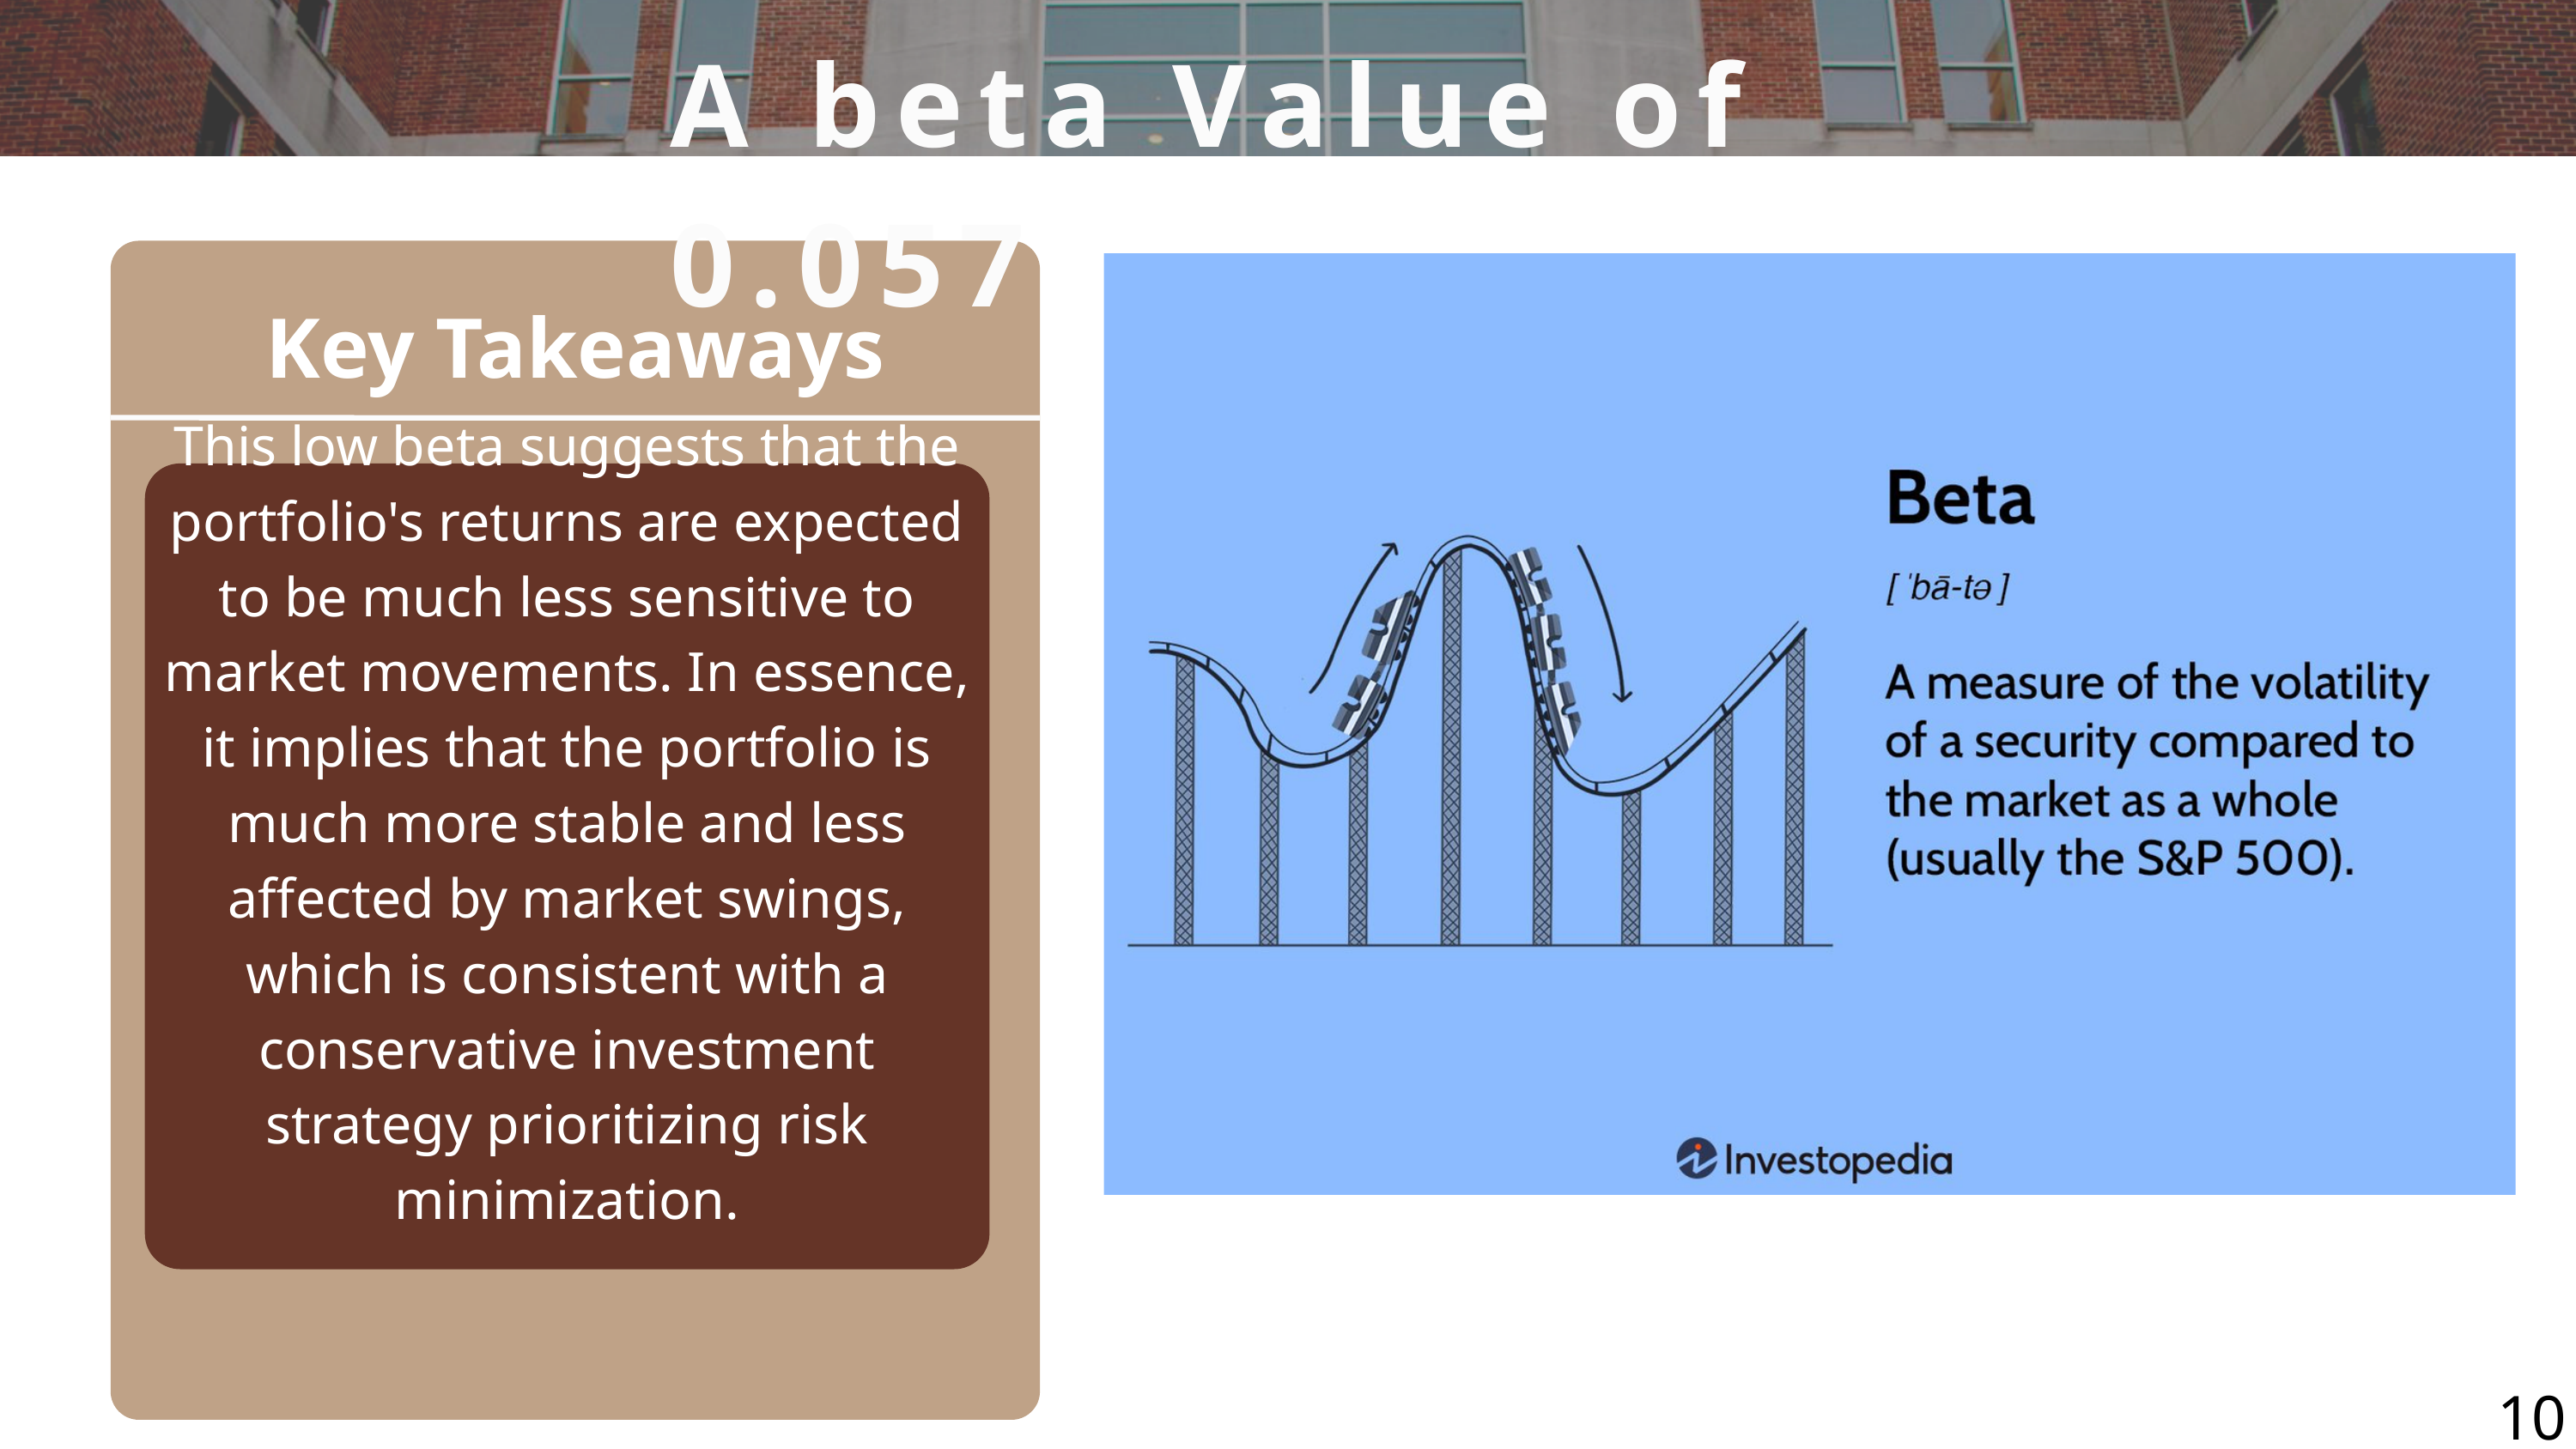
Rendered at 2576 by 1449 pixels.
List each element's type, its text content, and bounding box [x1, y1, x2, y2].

text_box 10 [2494, 1367, 2570, 1449]
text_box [110, 240, 1041, 1421]
text_box [1103, 253, 2516, 1195]
text_box A beta Value of 0.057 [670, 9, 1971, 330]
text_box [0, 0, 2576, 156]
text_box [144, 463, 990, 1270]
